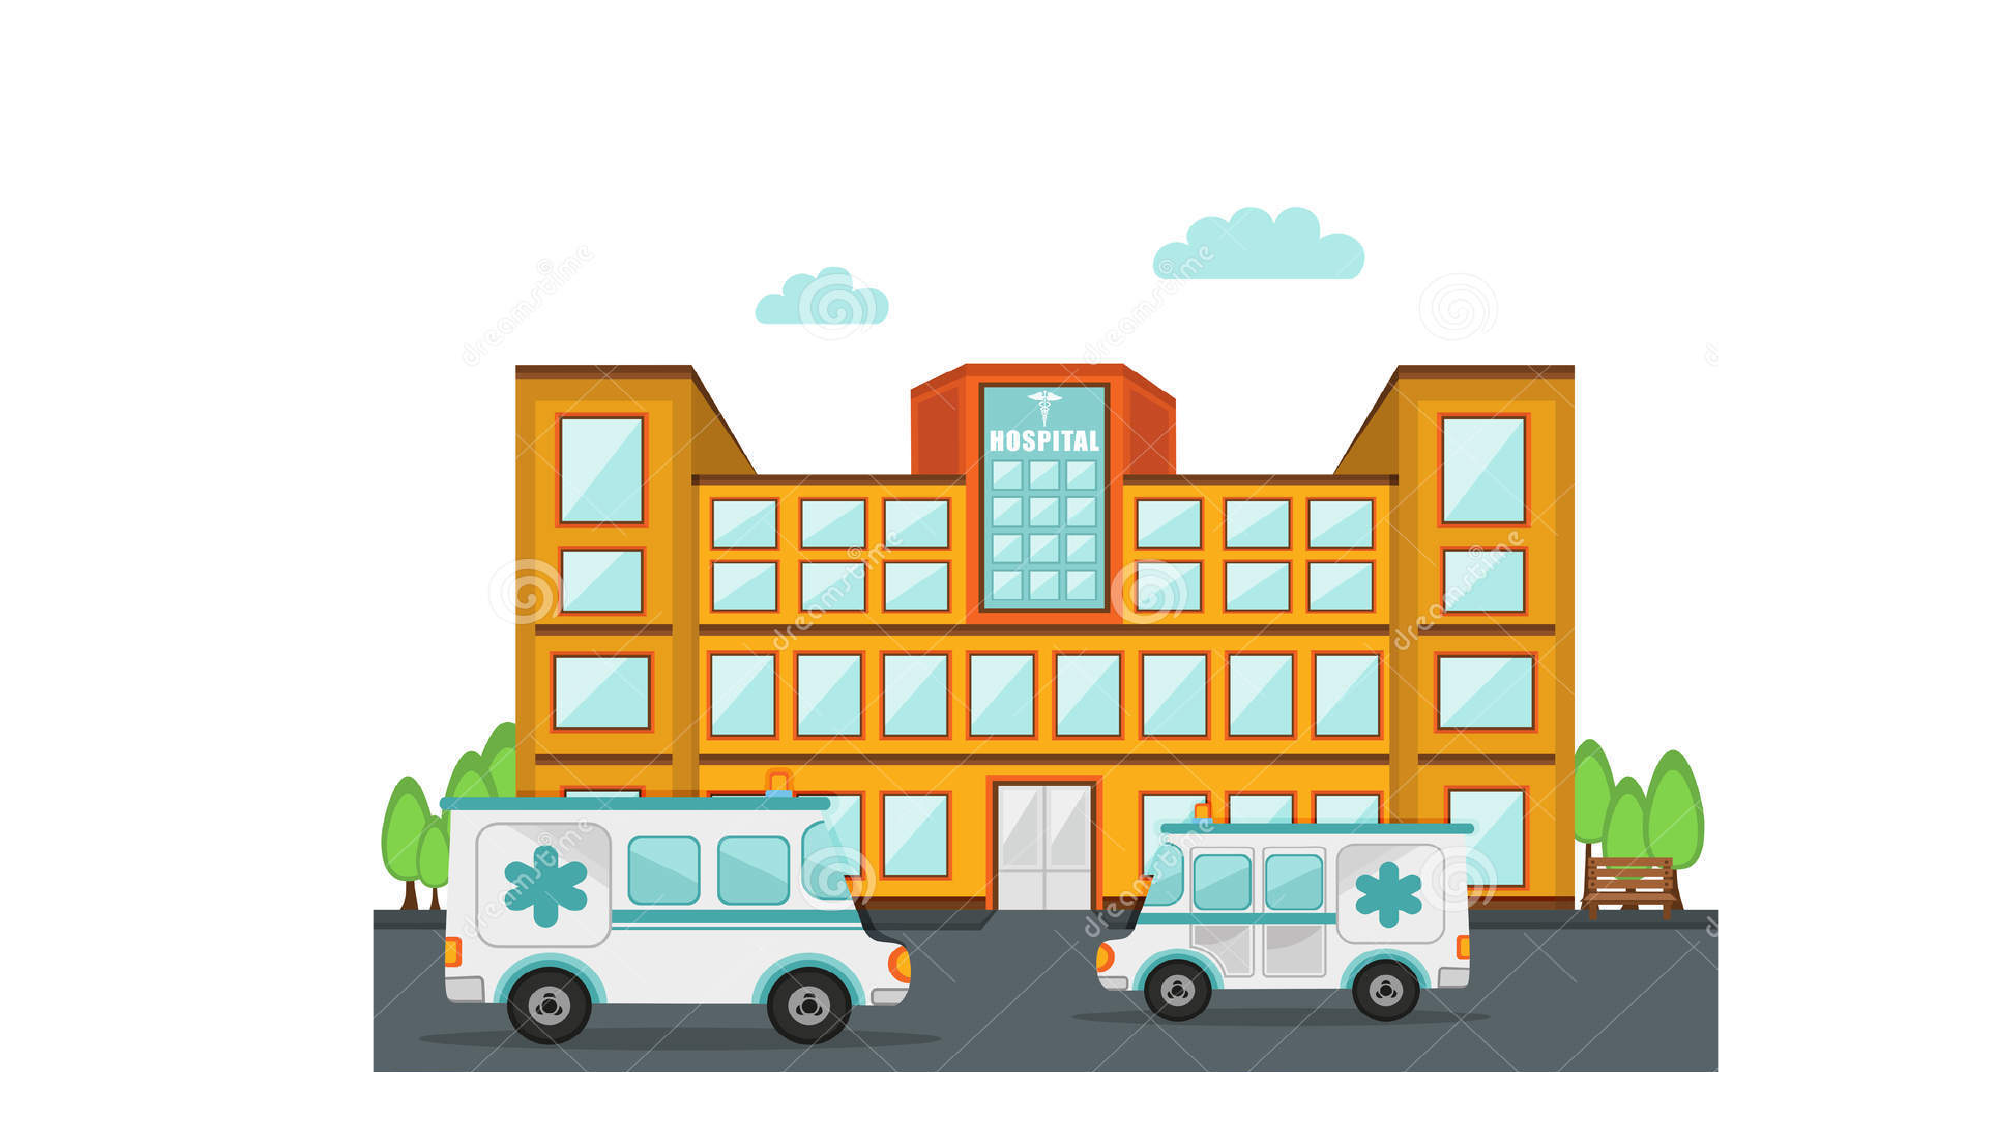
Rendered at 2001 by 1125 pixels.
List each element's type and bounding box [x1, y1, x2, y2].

list [373, 143, 1719, 1072]
